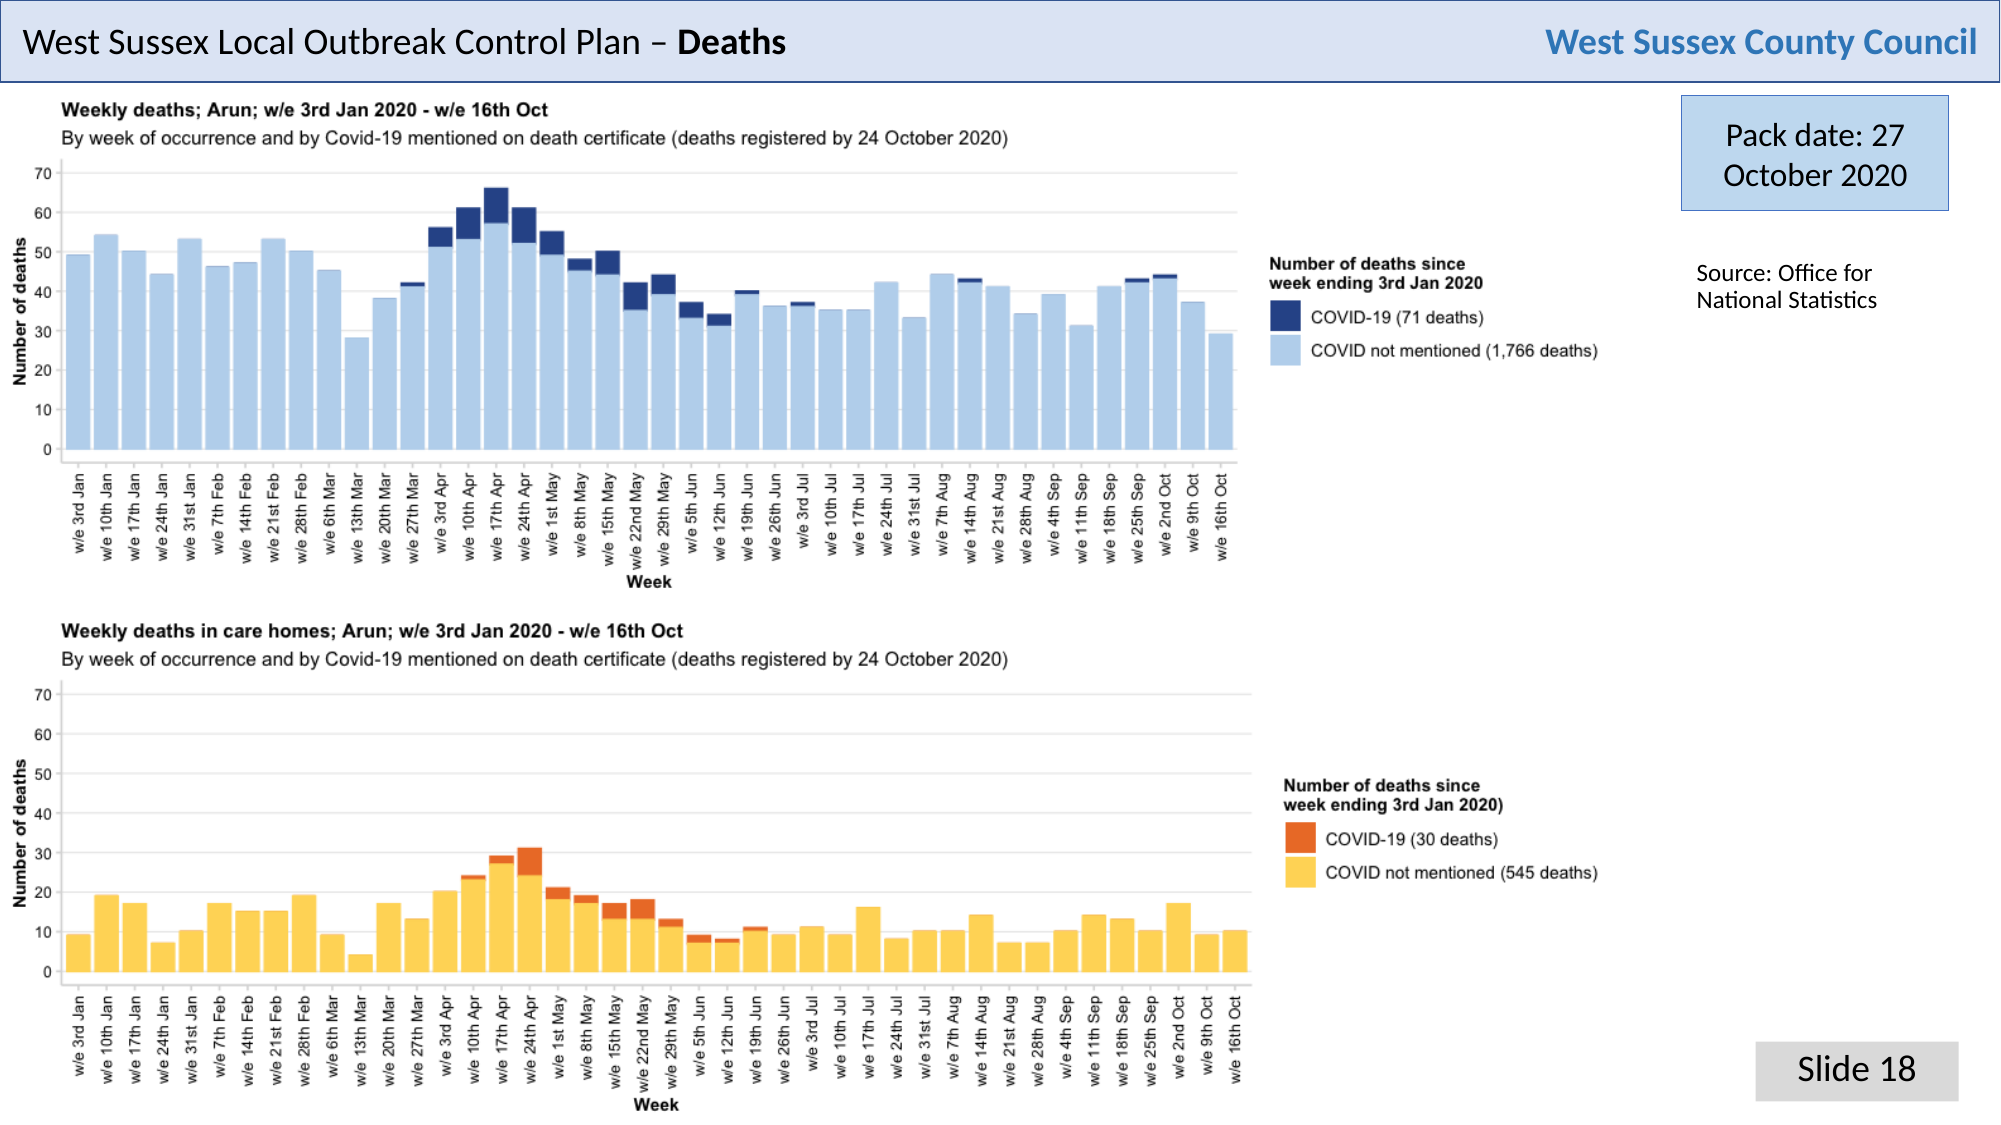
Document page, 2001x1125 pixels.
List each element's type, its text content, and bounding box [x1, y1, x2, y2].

list Source: Office for National Statistics [1681, 252, 1959, 289]
picture [3, 91, 1619, 602]
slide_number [1681, 95, 1949, 211]
list Slide 18 [1755, 1041, 1959, 1102]
picture [3, 612, 1619, 1125]
